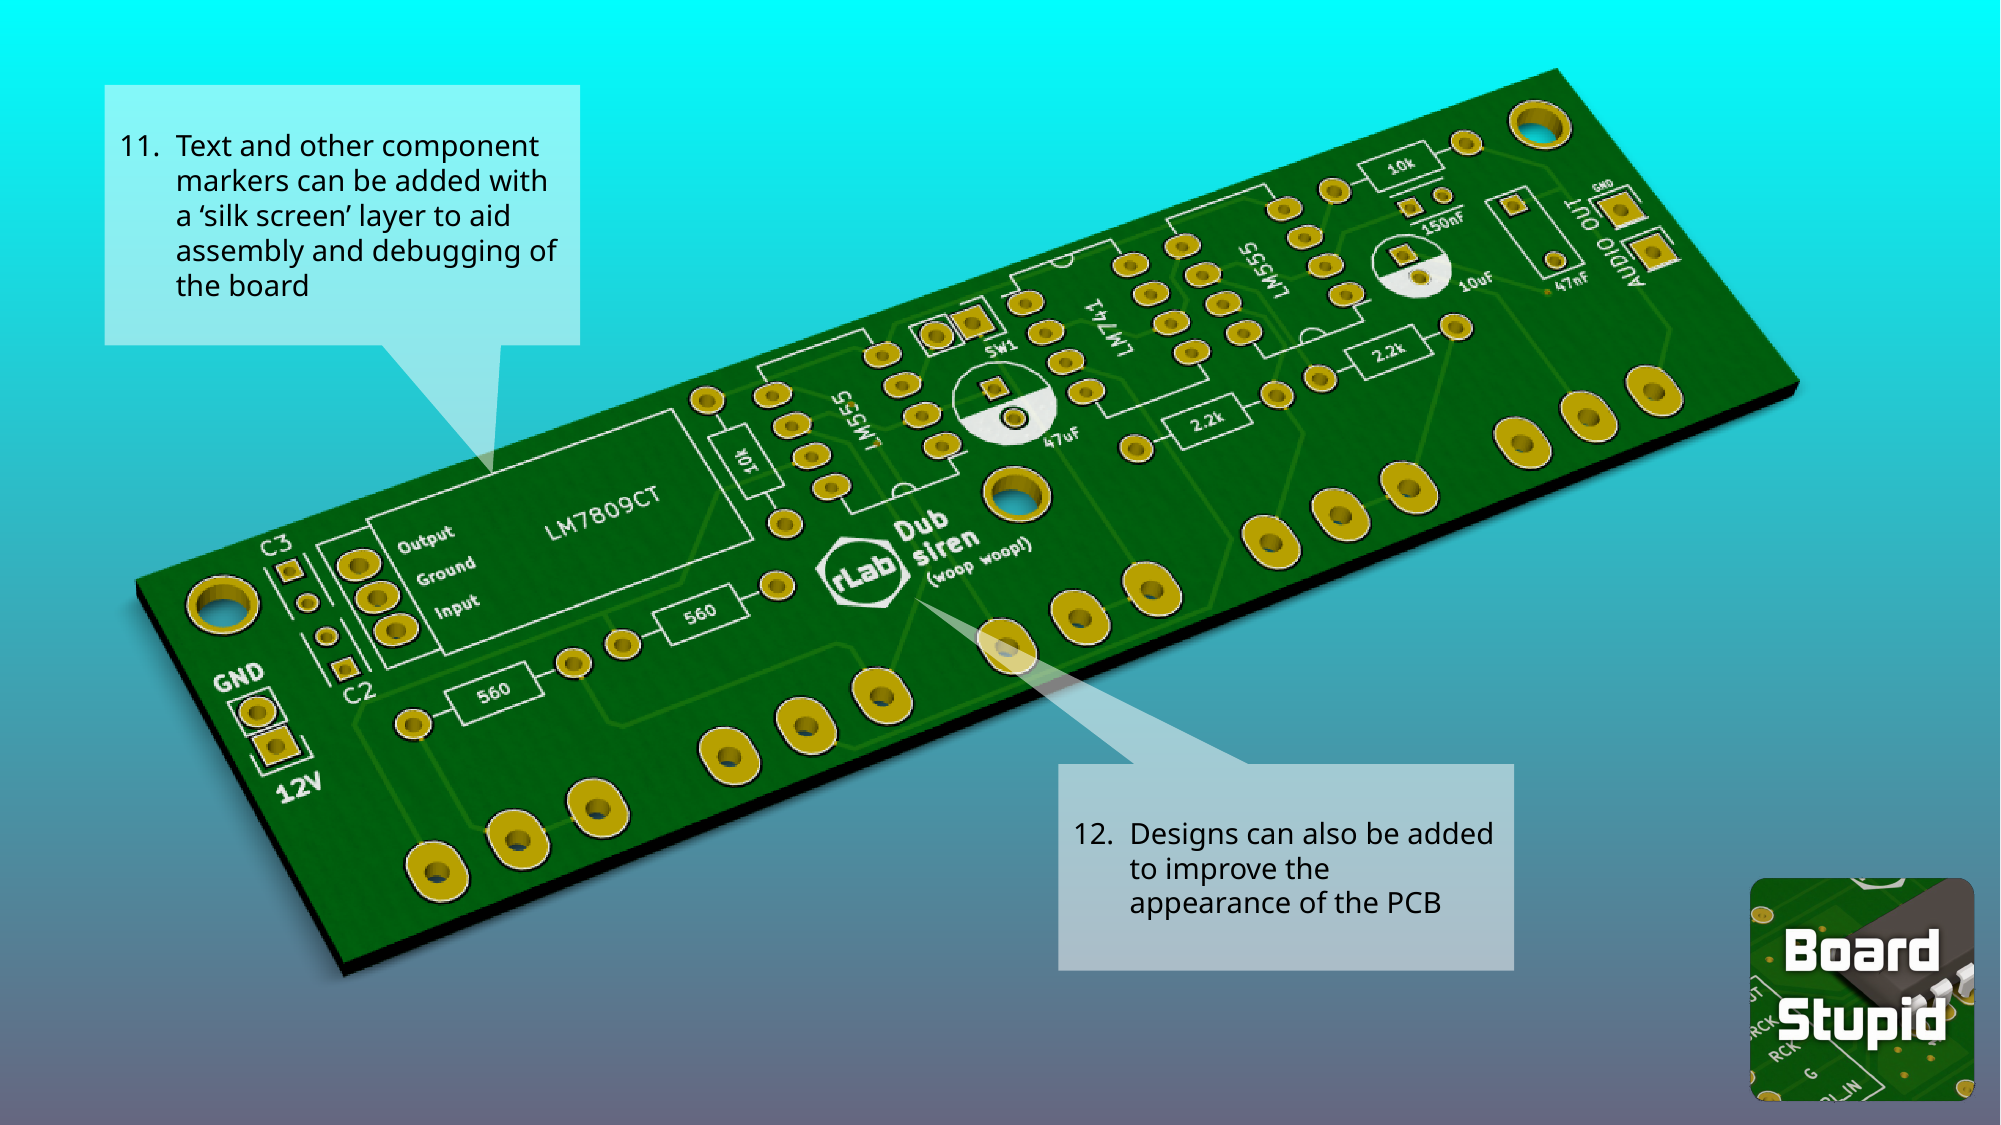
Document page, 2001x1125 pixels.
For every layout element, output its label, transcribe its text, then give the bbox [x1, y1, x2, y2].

text_box Designs can also be added to improve the appearance of the PCB [913, 596, 1516, 972]
picture [0, 0, 2001, 1125]
text_box Text and other component markers can be added with a ‘silk screen’ layer to aid assembly and debugging of the board [103, 83, 582, 477]
